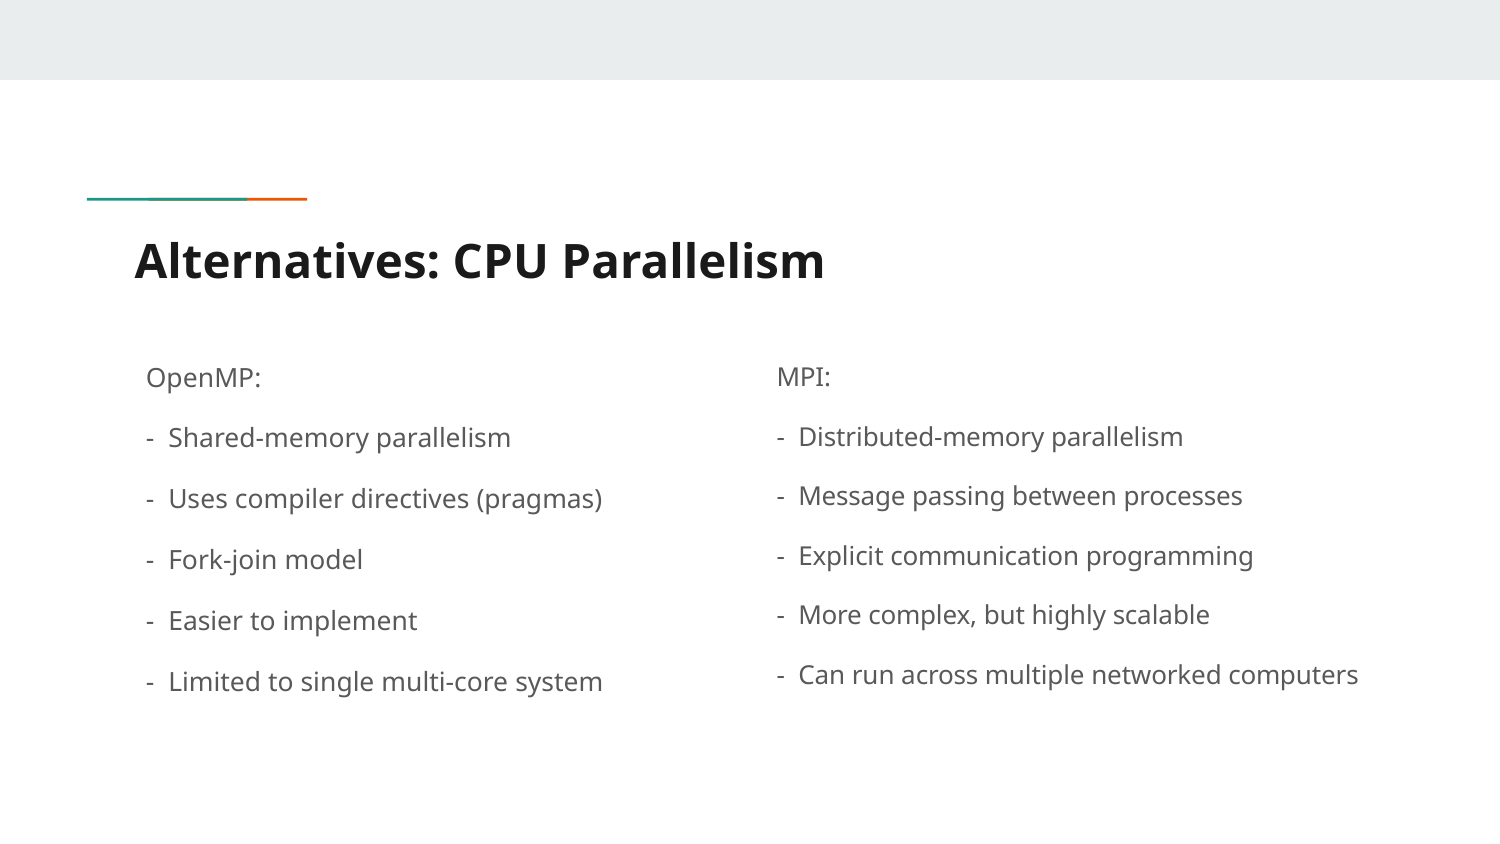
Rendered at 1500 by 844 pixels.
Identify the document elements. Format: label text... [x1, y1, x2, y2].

list OpenMP: - Shared-memory parallelism - Uses compiler directives (pragmas) - Fork-join model - Easier to implement - Limited to single multi-core system [130, 341, 750, 712]
title Alternatives: CPU Parallelism [119, 216, 1381, 305]
list MPI: - Distributed-memory parallelism - Message passing between processes - Explicit communication programming - More complex, but highly scalable - Can run across multiple networked computers [761, 341, 1381, 712]
